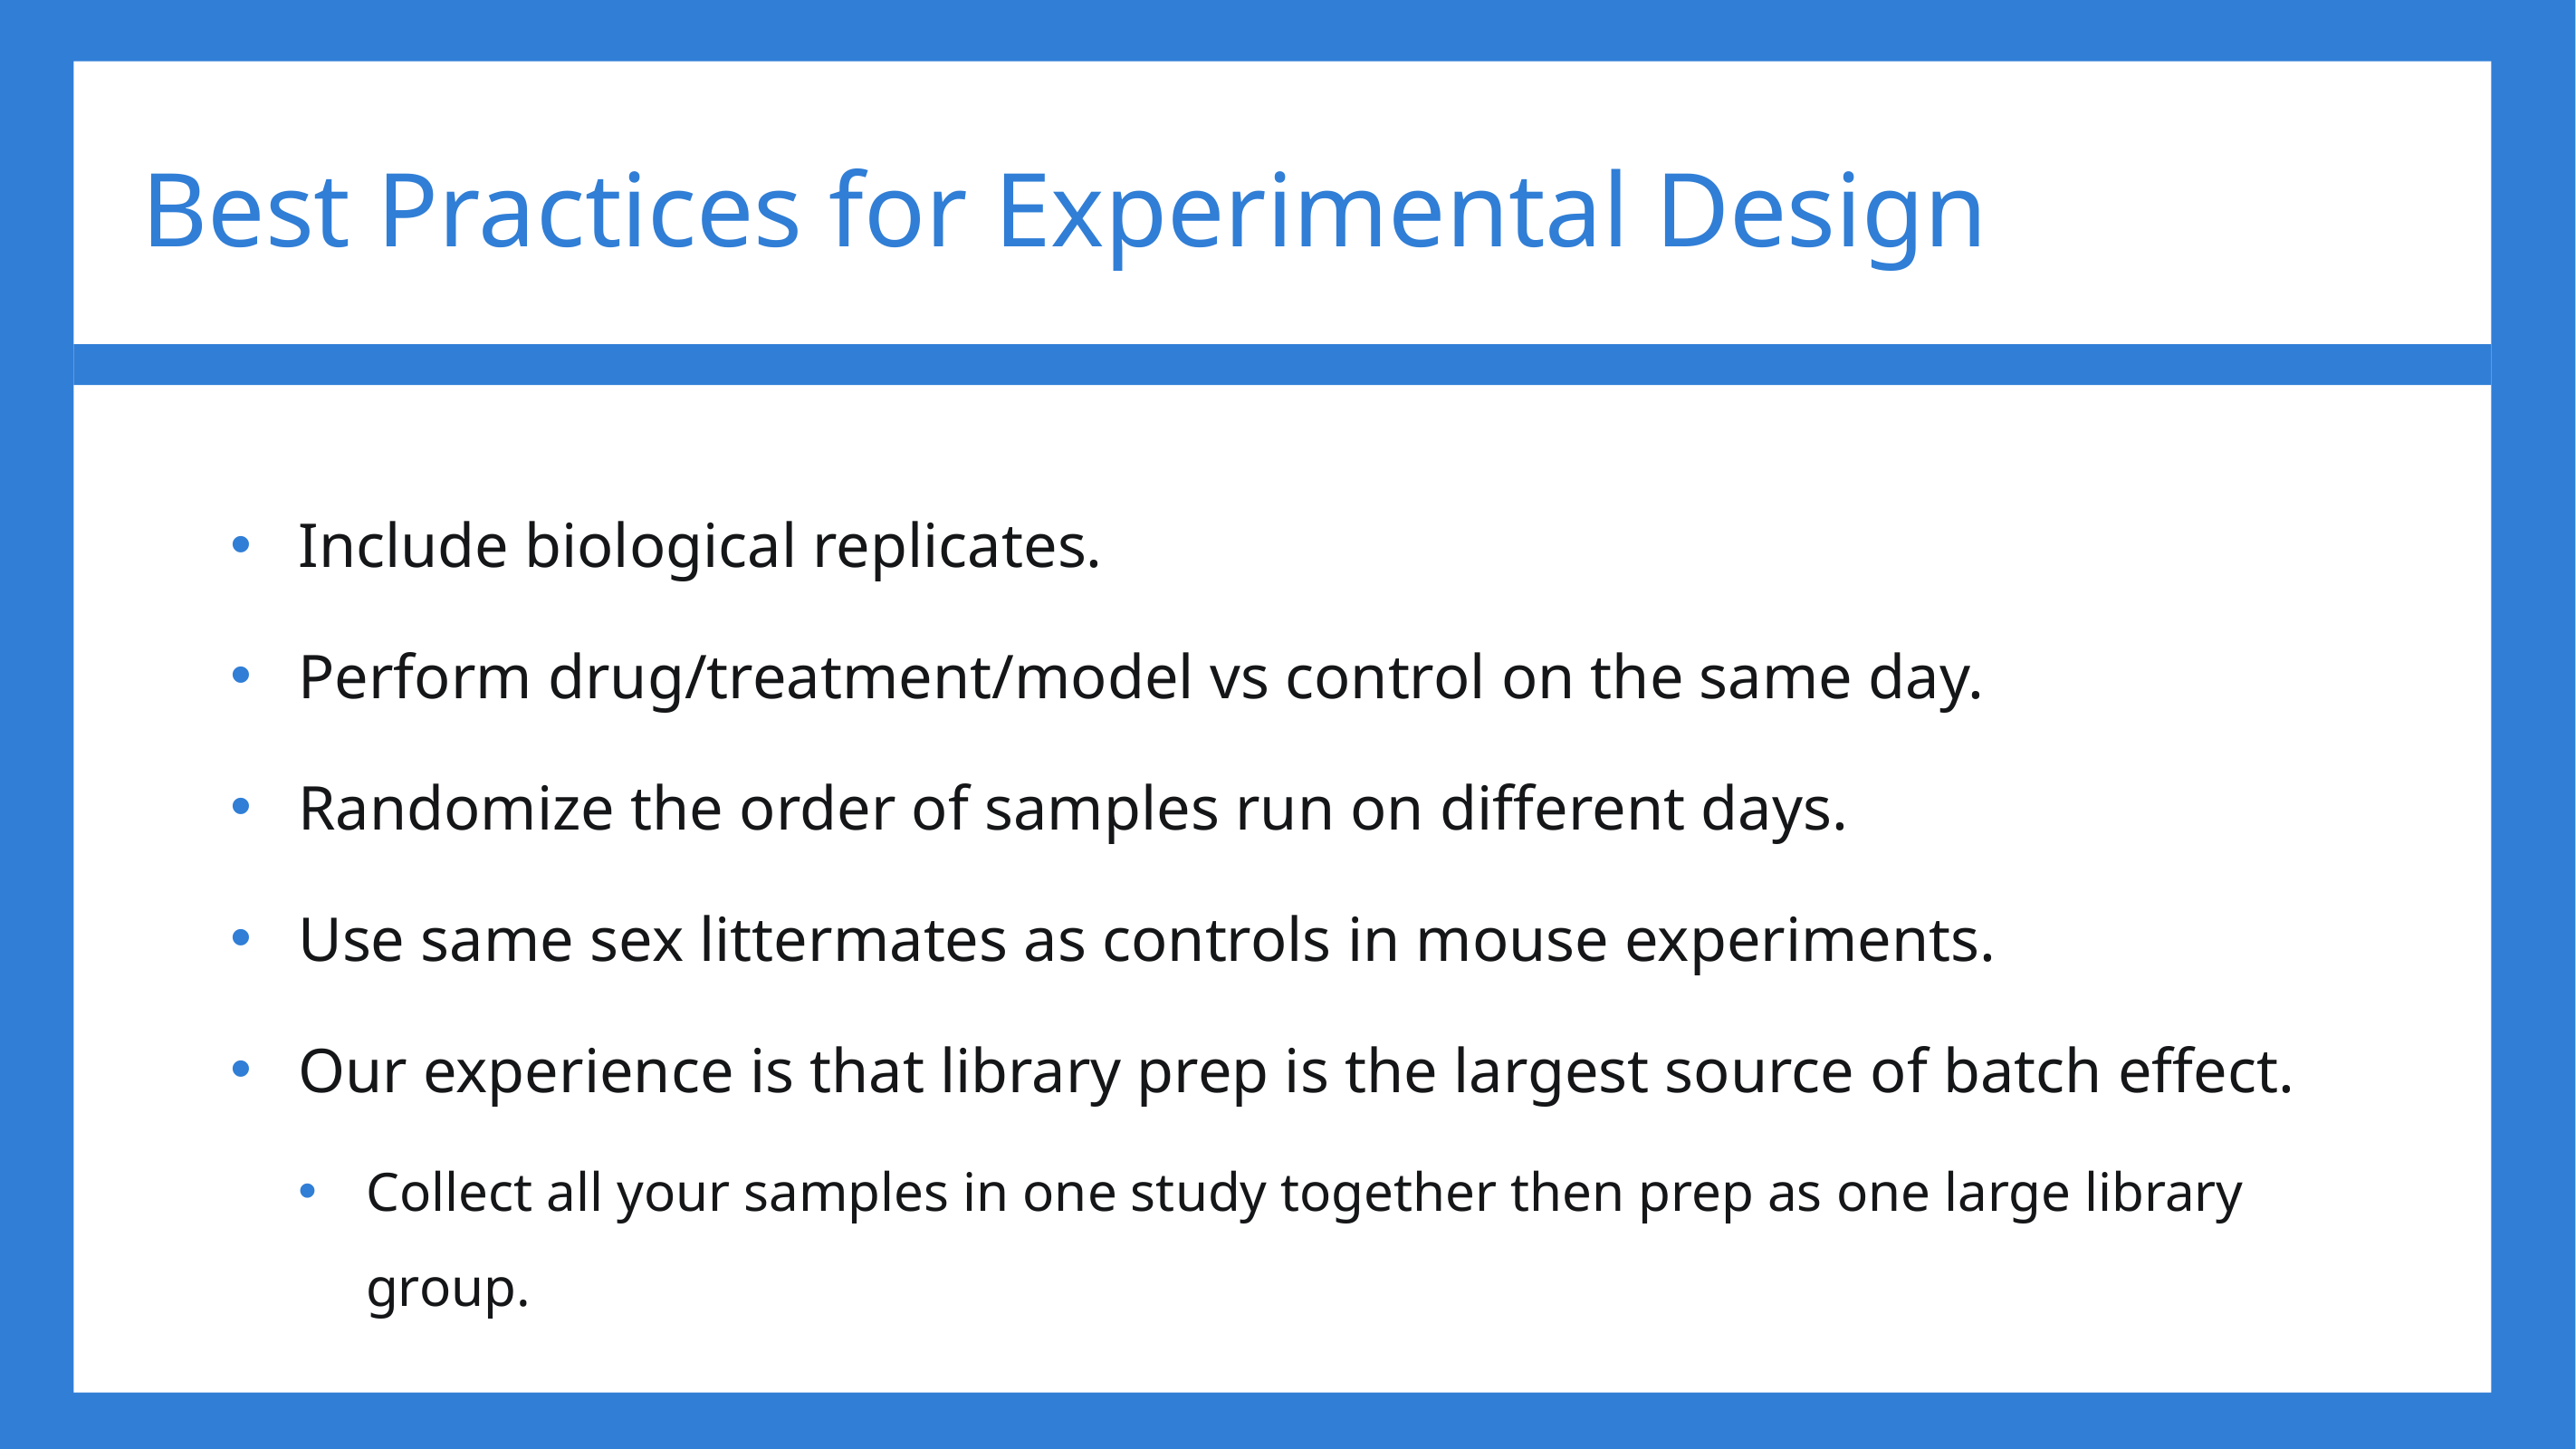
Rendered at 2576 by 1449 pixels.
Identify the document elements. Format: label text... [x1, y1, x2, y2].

text_box Include biological replicates. Perform drug/treatment/model vs control on the same day. Randomize the order of samples run on different days. Use same sex littermates as controls in mouse experiments. Our experience is that library prep is the largest source of batch effect. Collect all your samples in one study together then prep as one large library group. [216, 464, 2359, 1324]
title Best Practices for Experimental Design [136, 136, 2264, 273]
